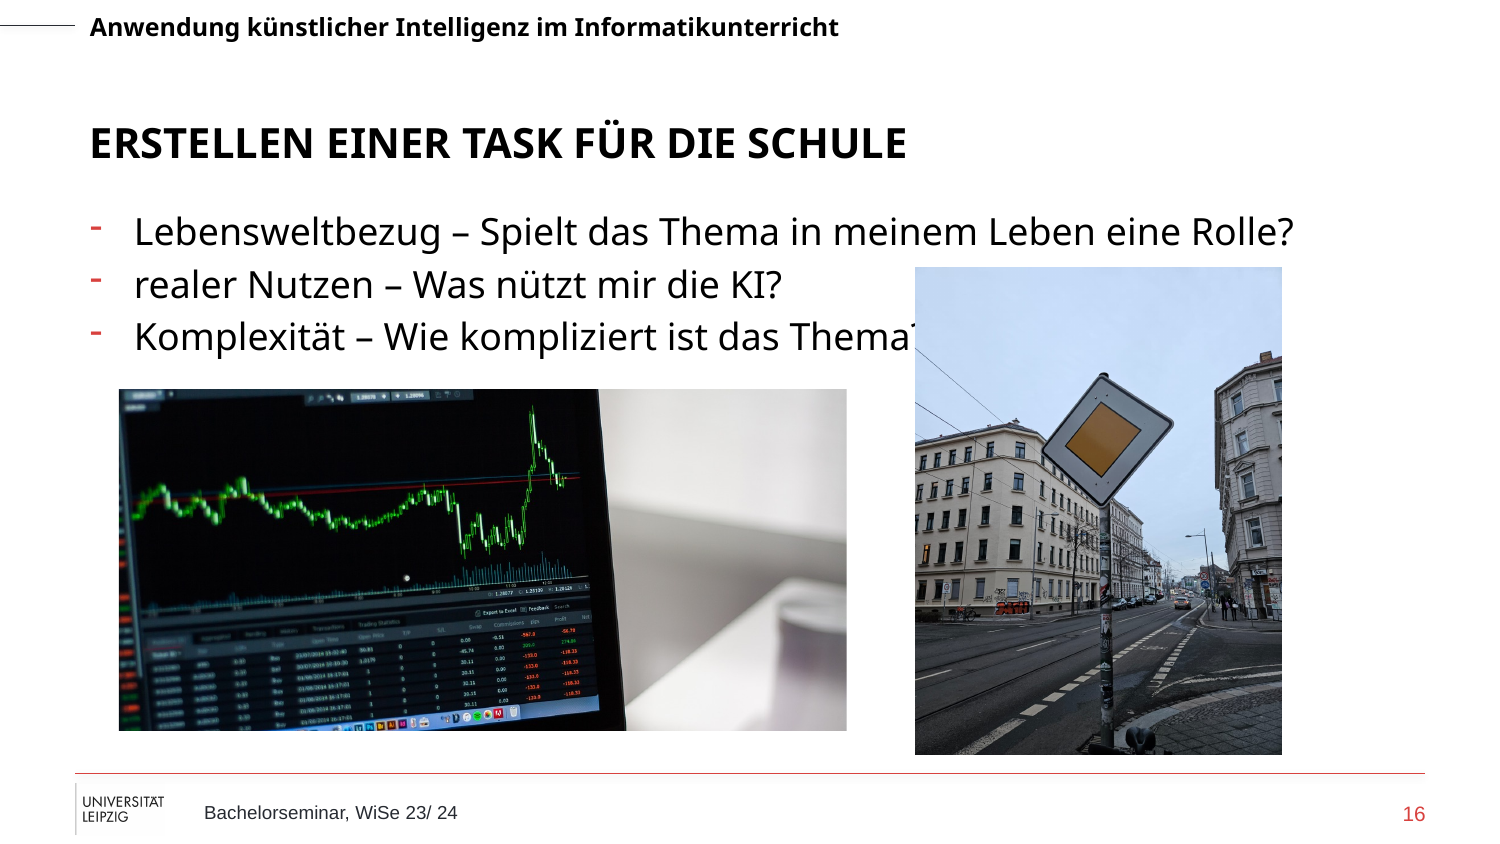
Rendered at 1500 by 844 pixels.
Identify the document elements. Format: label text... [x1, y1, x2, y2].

picture [118, 389, 847, 731]
picture [915, 266, 1282, 756]
title Erstellen einer Task für die Schule [75, 50, 1426, 175]
slide_number 16 [1303, 800, 1426, 834]
list Lebensweltbezug – Spielt das Thema in meinem Leben eine Rolle? realer Nutzen – Was nützt mir die KI? Komplexität – Wie kompliziert ist das Thema? [75, 200, 1426, 756]
picture [75, 782, 165, 836]
